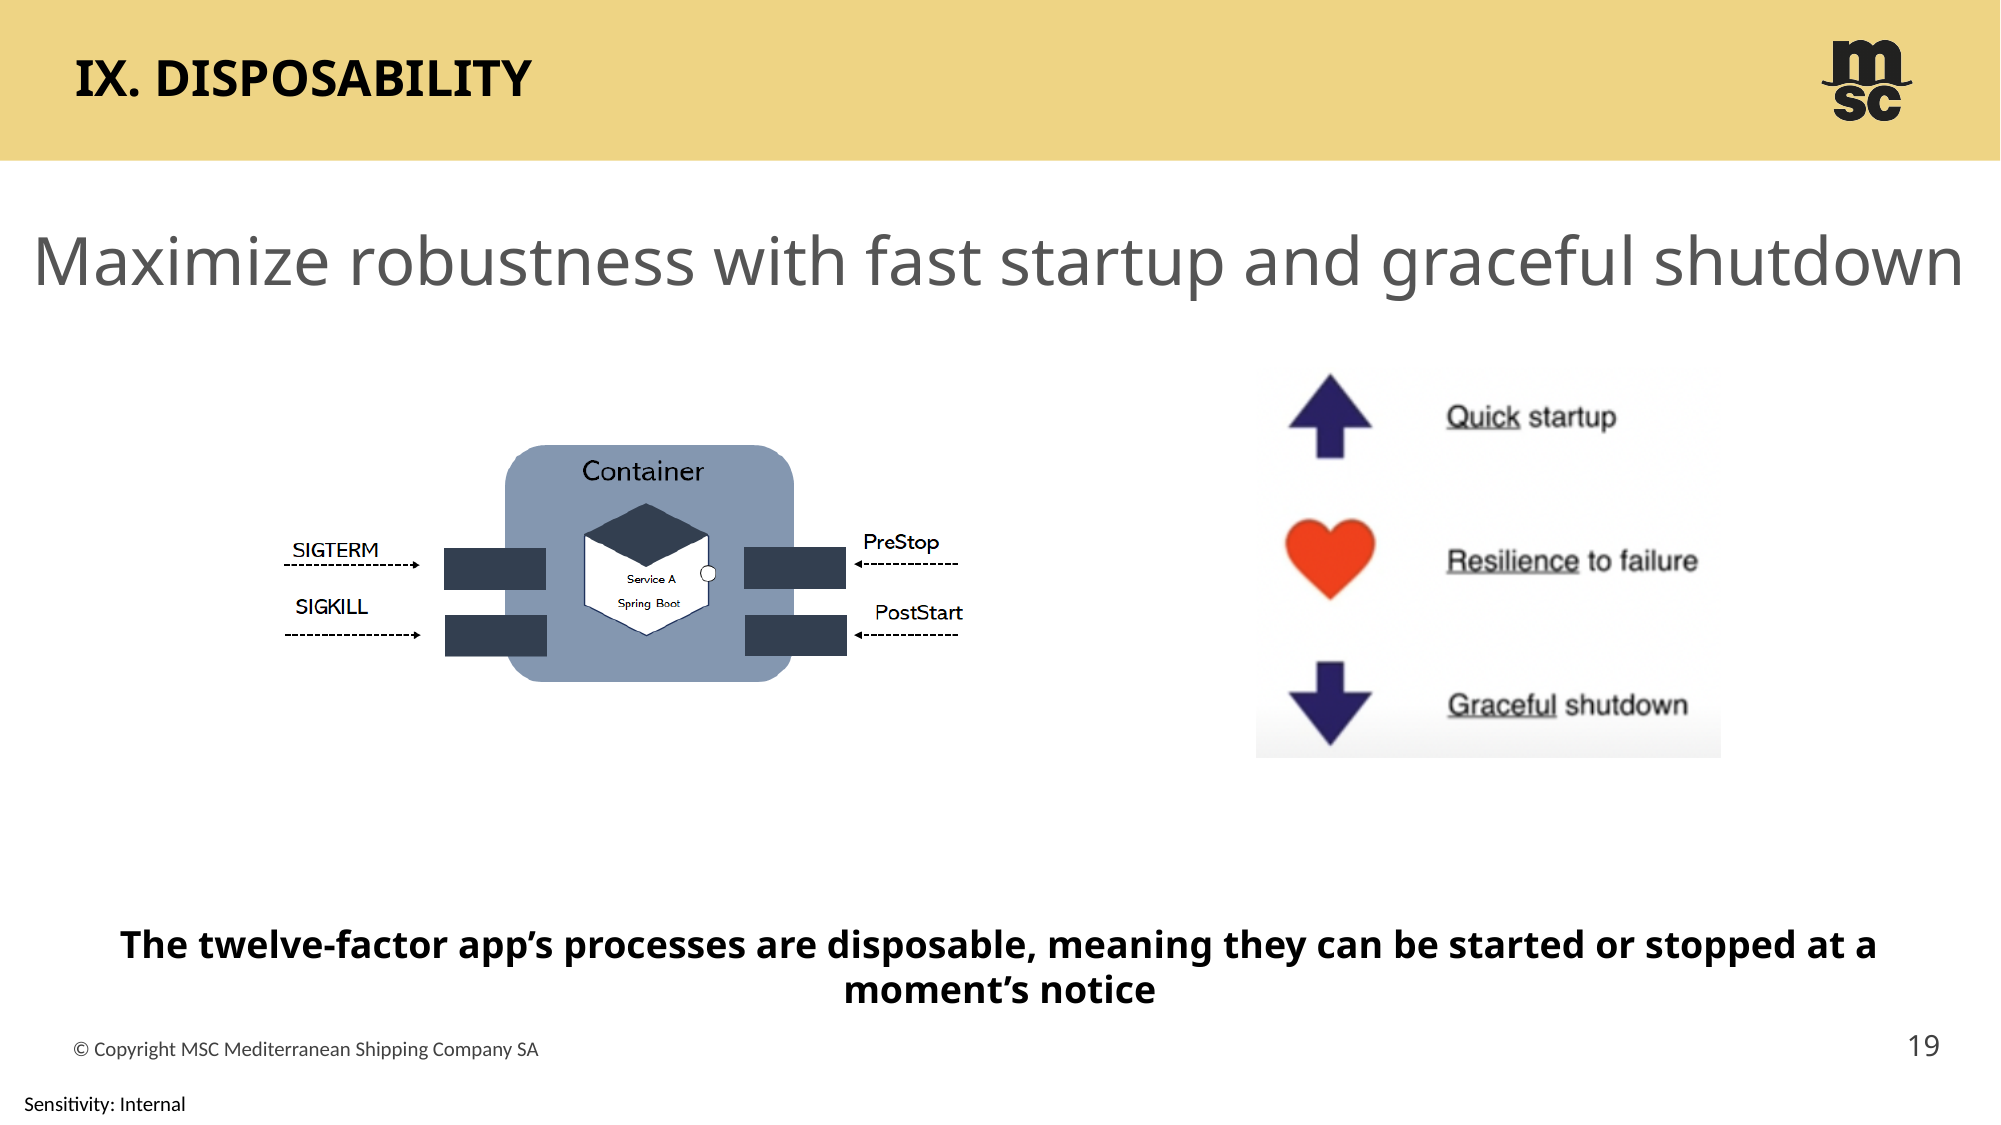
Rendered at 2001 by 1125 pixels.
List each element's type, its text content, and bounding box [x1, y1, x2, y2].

slide_number 19 [1879, 1019, 1956, 1070]
title IX. Disposability [75, 6, 1474, 155]
picture [279, 443, 977, 682]
text_box Maximize robustness with fast startup and graceful shutdown [0, 210, 2000, 306]
picture [1797, 5, 1937, 157]
picture [1256, 367, 1721, 758]
footer © Copyright MSC Mediterranean Shipping Company SA [57, 1027, 663, 1079]
text_box The twelve-factor app’s processes are disposable, meaning they can be started or stopped at a moment’s notice [72, 913, 1928, 1019]
